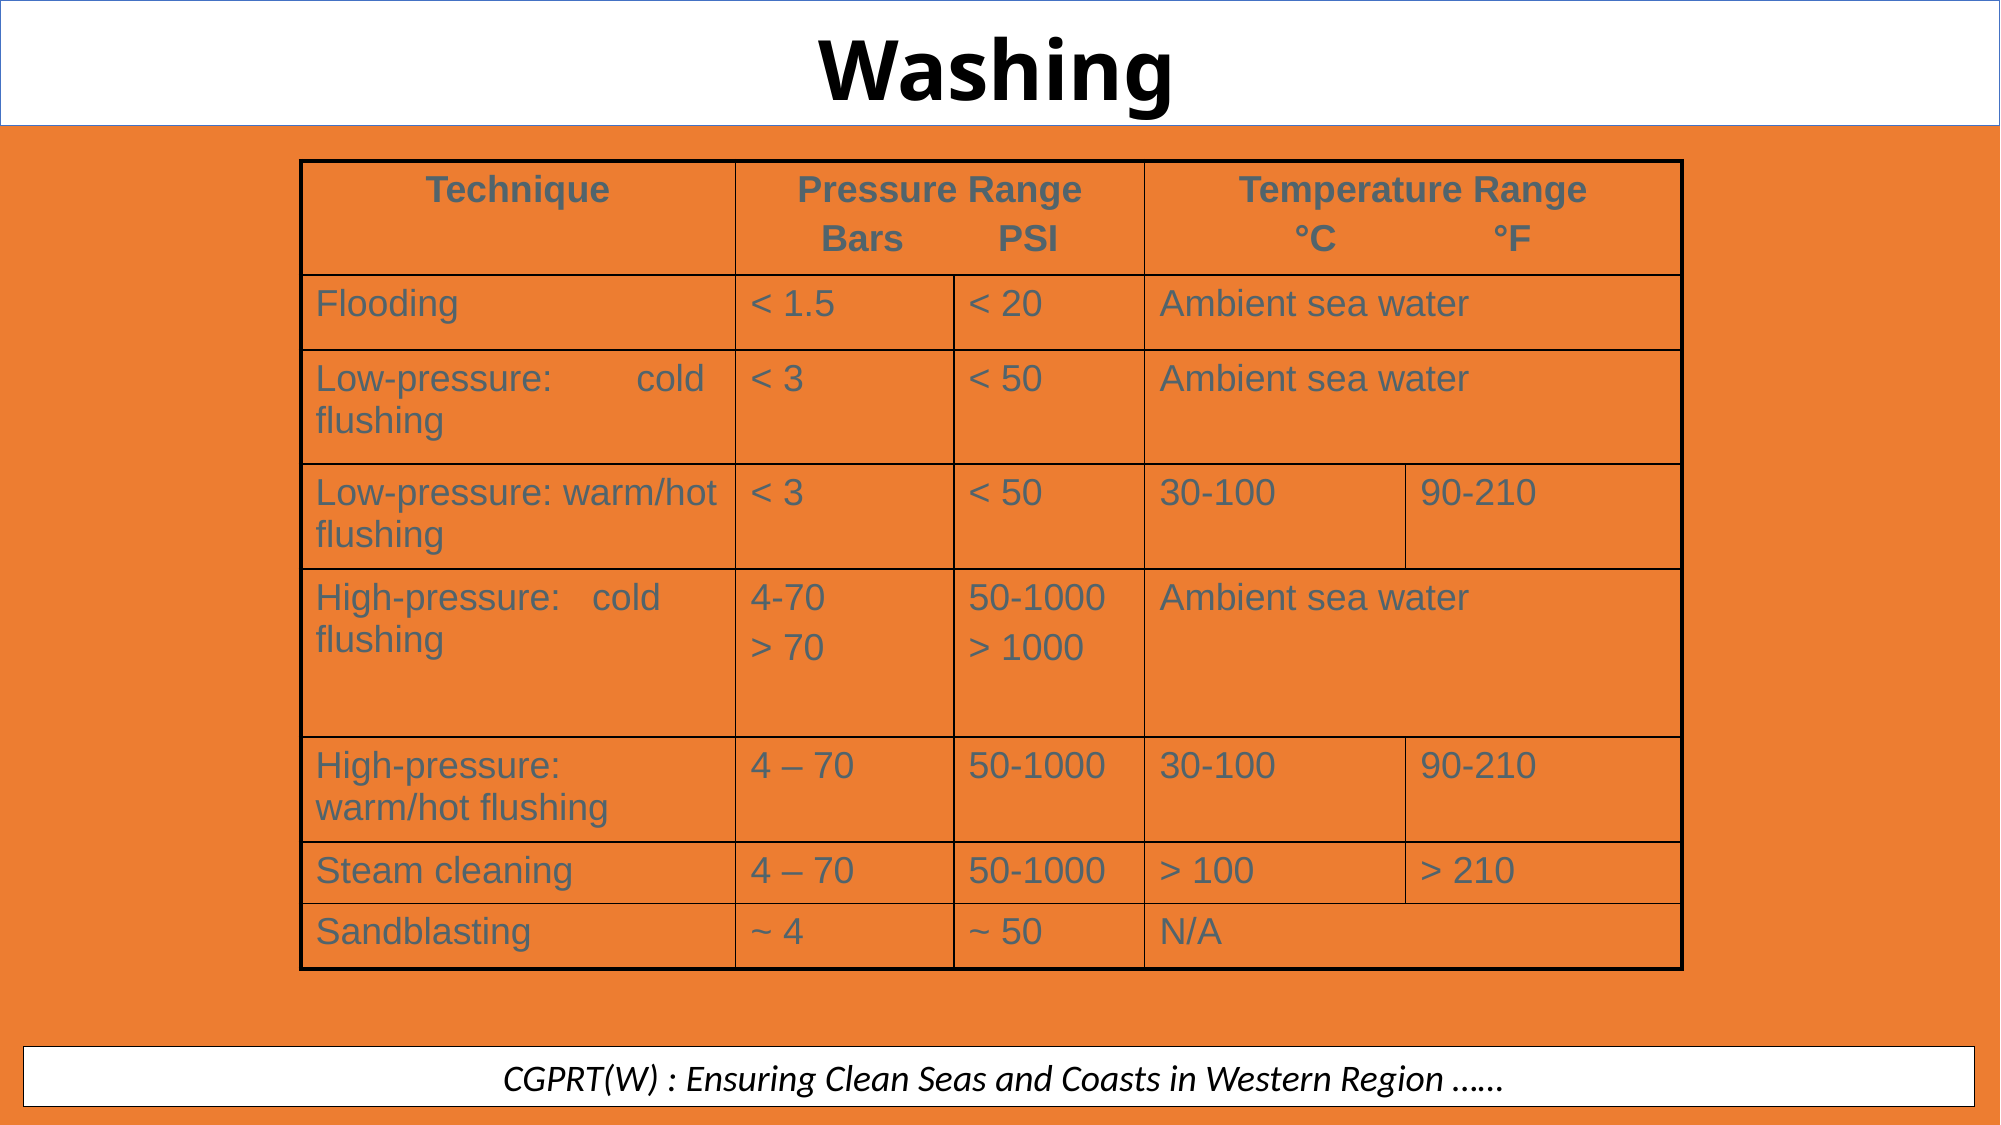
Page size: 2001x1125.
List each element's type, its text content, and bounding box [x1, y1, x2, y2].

table_cell 90-210 [1406, 465, 1680, 568]
table_cell < 50 [955, 465, 1144, 568]
text_box Washing [322, 21, 1673, 114]
text_box [0, 0, 2000, 126]
text_box CGPRT(W) : Ensuring Clean Seas and Coasts in Western Region …… [23, 1046, 1975, 1107]
table_header Temperature Range °C °F [1145, 163, 1680, 274]
table_cell > 210 [1406, 843, 1680, 903]
table_cell High-pressure: warm/hot flushing [303, 738, 735, 841]
table_cell < 1.5 [736, 276, 953, 349]
table_cell 30-100 [1145, 465, 1405, 568]
table_cell 4 – 70 [736, 843, 953, 903]
table_cell < 50 [955, 351, 1144, 463]
table_cell 4-70 > 70 [736, 570, 953, 736]
table_cell 30-100 [1145, 738, 1405, 841]
table_cell < 3 [736, 465, 953, 568]
table_cell ~ 50 [955, 904, 1144, 967]
table_cell Low-pressure: warm/hot flushing [303, 465, 735, 568]
table_cell Ambient sea water [1145, 570, 1680, 736]
table_cell Low-pressure: cold flushing [303, 351, 735, 463]
table_cell < 3 [736, 351, 953, 463]
table_cell > 100 [1145, 843, 1405, 903]
table_cell < 20 [955, 276, 1144, 349]
table_cell Flooding [303, 276, 735, 349]
table_header Pressure Range Bars PSI [736, 163, 1144, 274]
table_cell Ambient sea water [1145, 351, 1680, 463]
table_cell Sandblasting [303, 904, 735, 967]
table_cell 90-210 [1406, 738, 1680, 841]
table_cell Ambient sea water [1145, 276, 1680, 349]
table_cell 4 – 70 [736, 738, 953, 841]
table_cell 50-1000 [955, 738, 1144, 841]
table_cell 50-1000 > 1000 [955, 570, 1144, 736]
table_header Technique [303, 163, 735, 274]
table_cell Steam cleaning [303, 843, 735, 903]
table_cell ~ 4 [736, 904, 953, 967]
table_cell 50-1000 [955, 843, 1144, 903]
table_cell High-pressure: cold flushing [303, 570, 735, 736]
table_cell N/A [1145, 904, 1680, 967]
